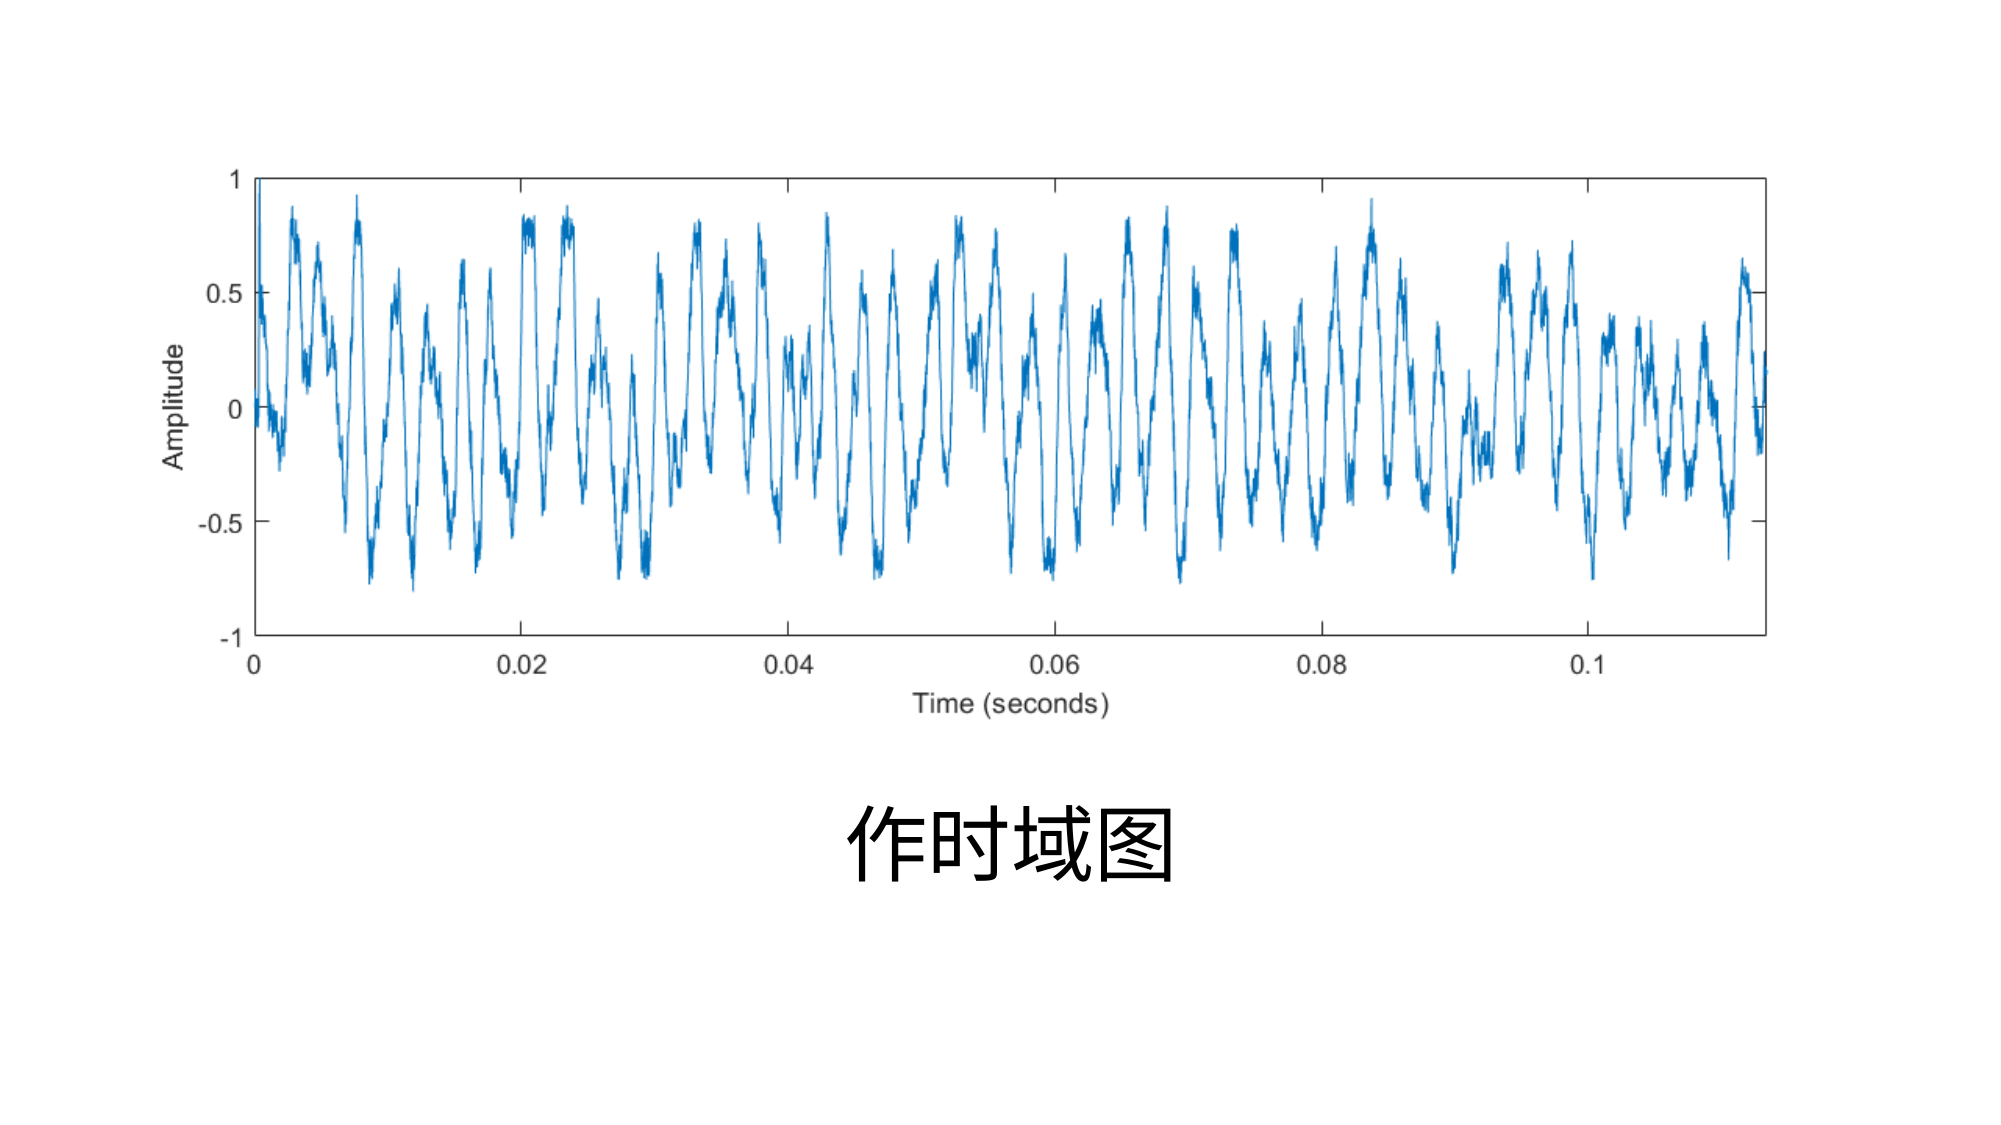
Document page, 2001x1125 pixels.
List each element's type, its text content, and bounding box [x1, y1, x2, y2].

picture [0, 134, 1953, 721]
text_box 作时域图 [386, 784, 1636, 944]
